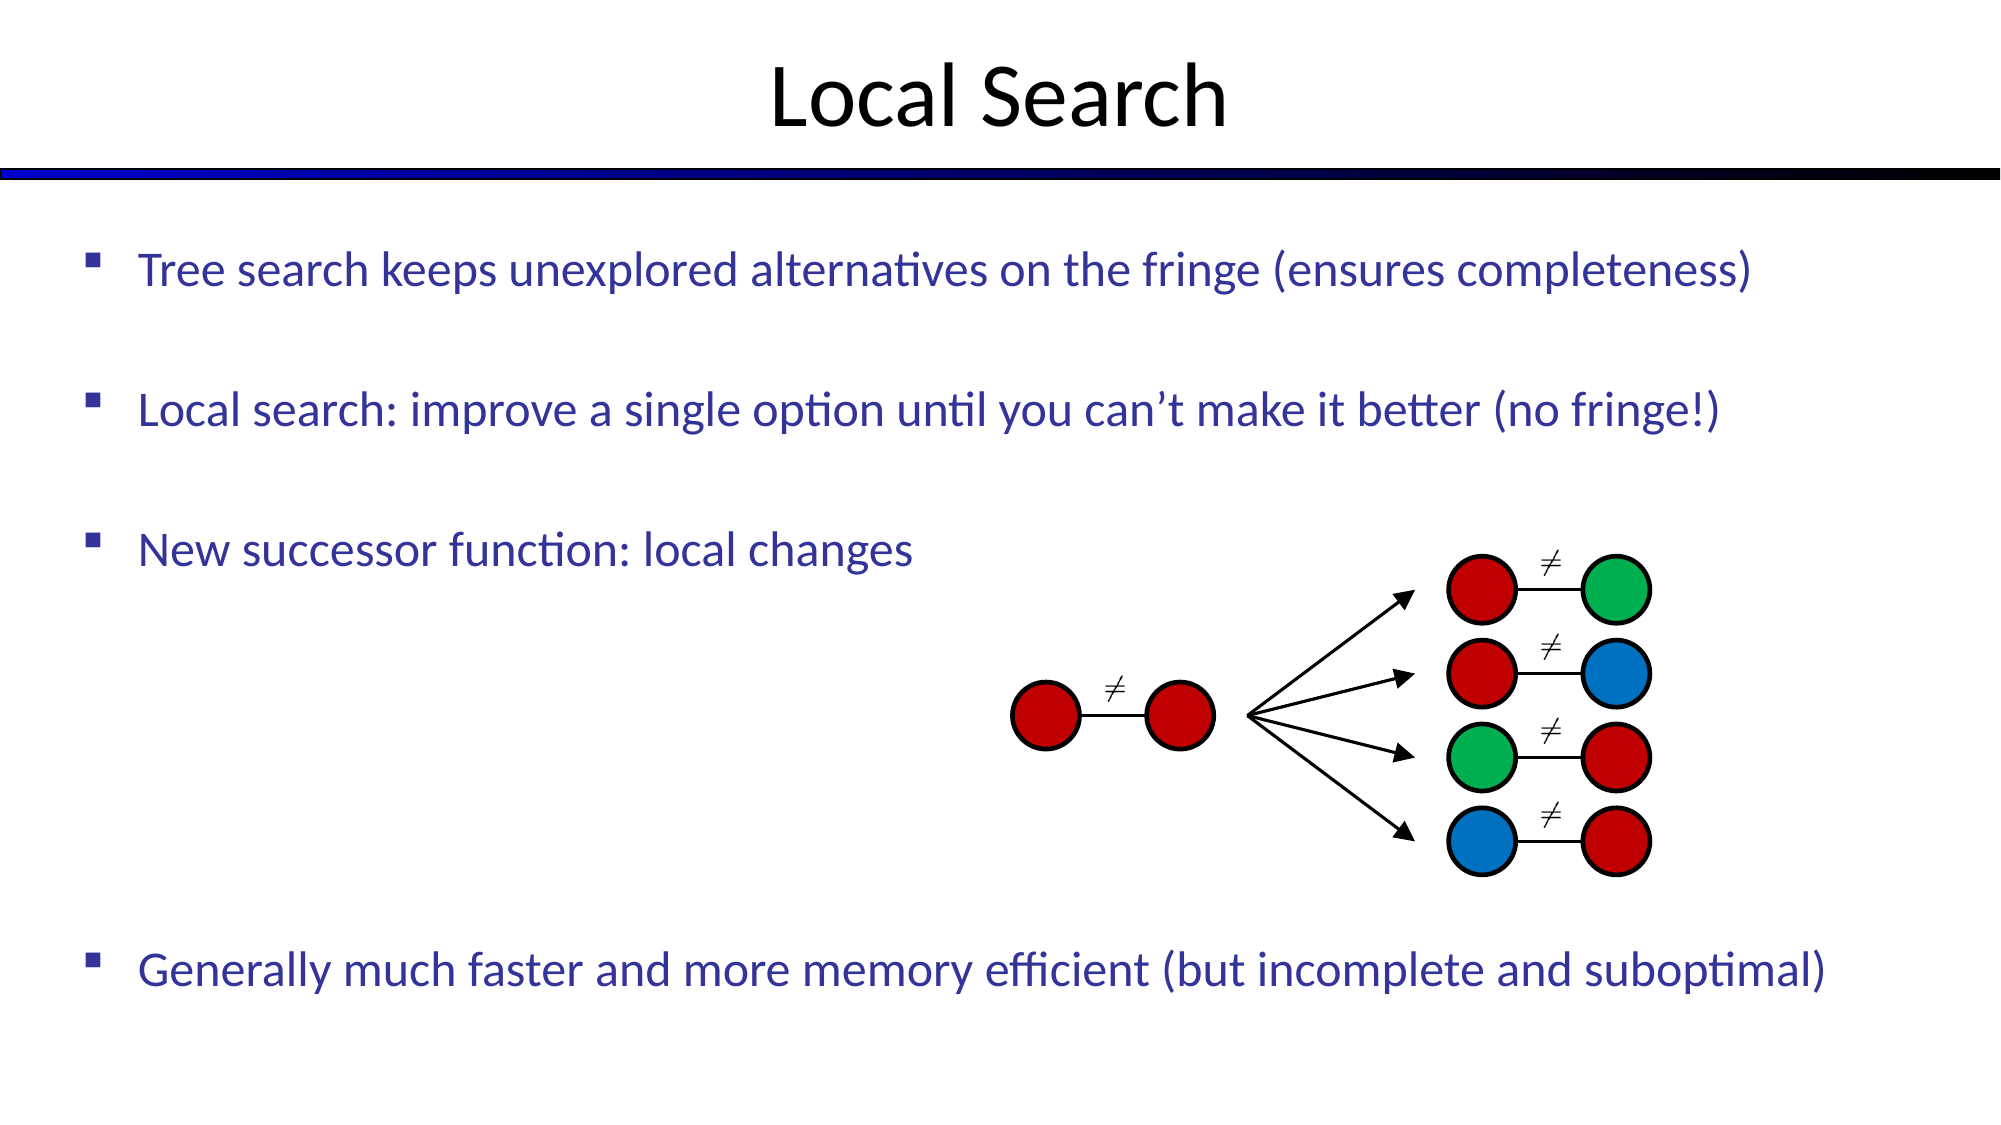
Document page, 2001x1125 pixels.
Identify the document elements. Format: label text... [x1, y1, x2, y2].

list Tree search keeps unexplored alternatives on the fringe (ensures completeness) Local search: improve a single option until you can’t make it better (no fringe!) New successor function: local changes Generally much faster and more memory efficient (but incomplete and suboptimal) [66, 228, 1934, 1006]
title Local Search [0, 0, 2000, 184]
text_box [1012, 547, 1651, 876]
